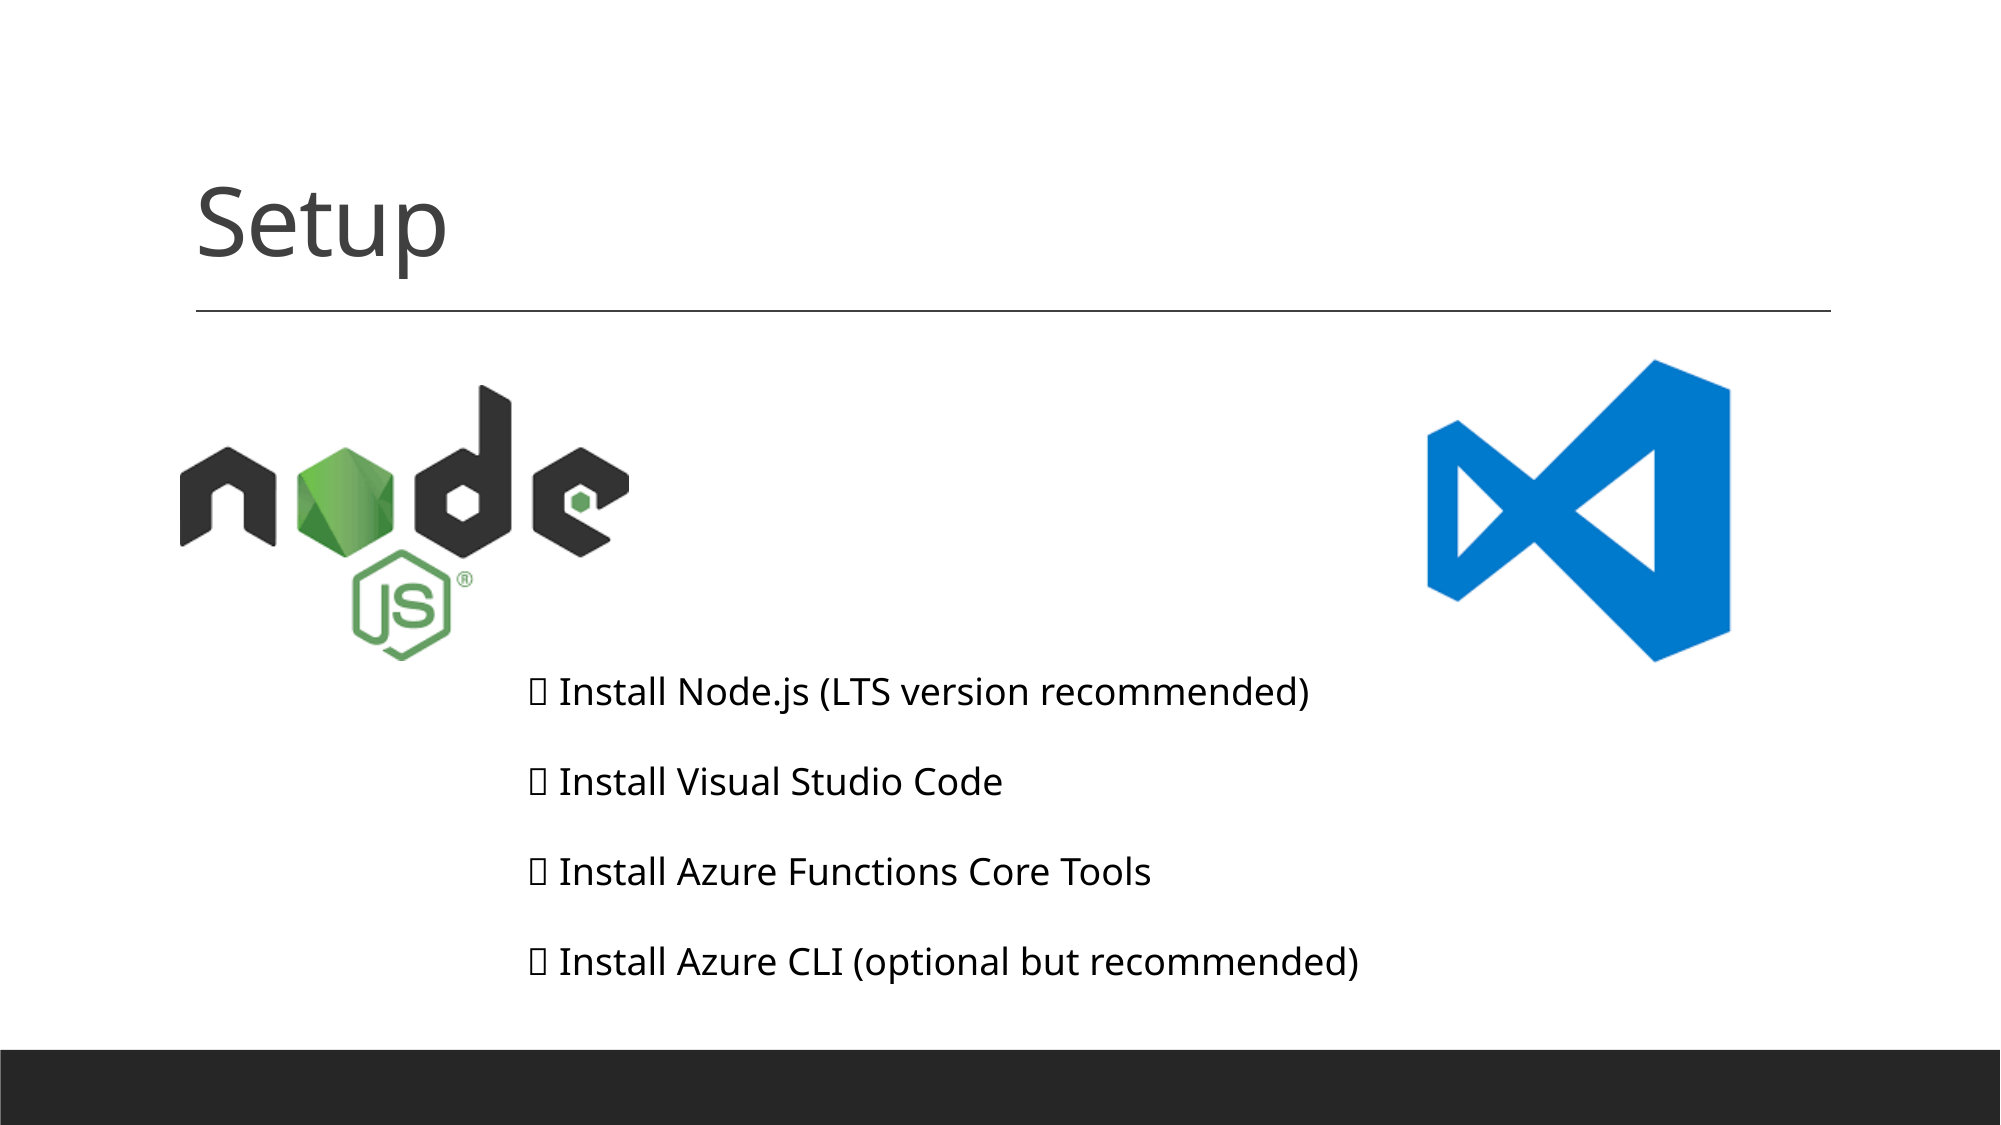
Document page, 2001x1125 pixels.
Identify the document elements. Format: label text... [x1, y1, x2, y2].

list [179, 385, 629, 662]
text_box ✅ Install Node.js (LTS version recommended) ✅ Install Visual Studio Code ✅ Install Azure Functions Core Tools ✅ Install Azure CLI (optional but recommended) [512, 660, 1375, 991]
picture [1402, 335, 1756, 689]
title Setup [180, 47, 1830, 285]
